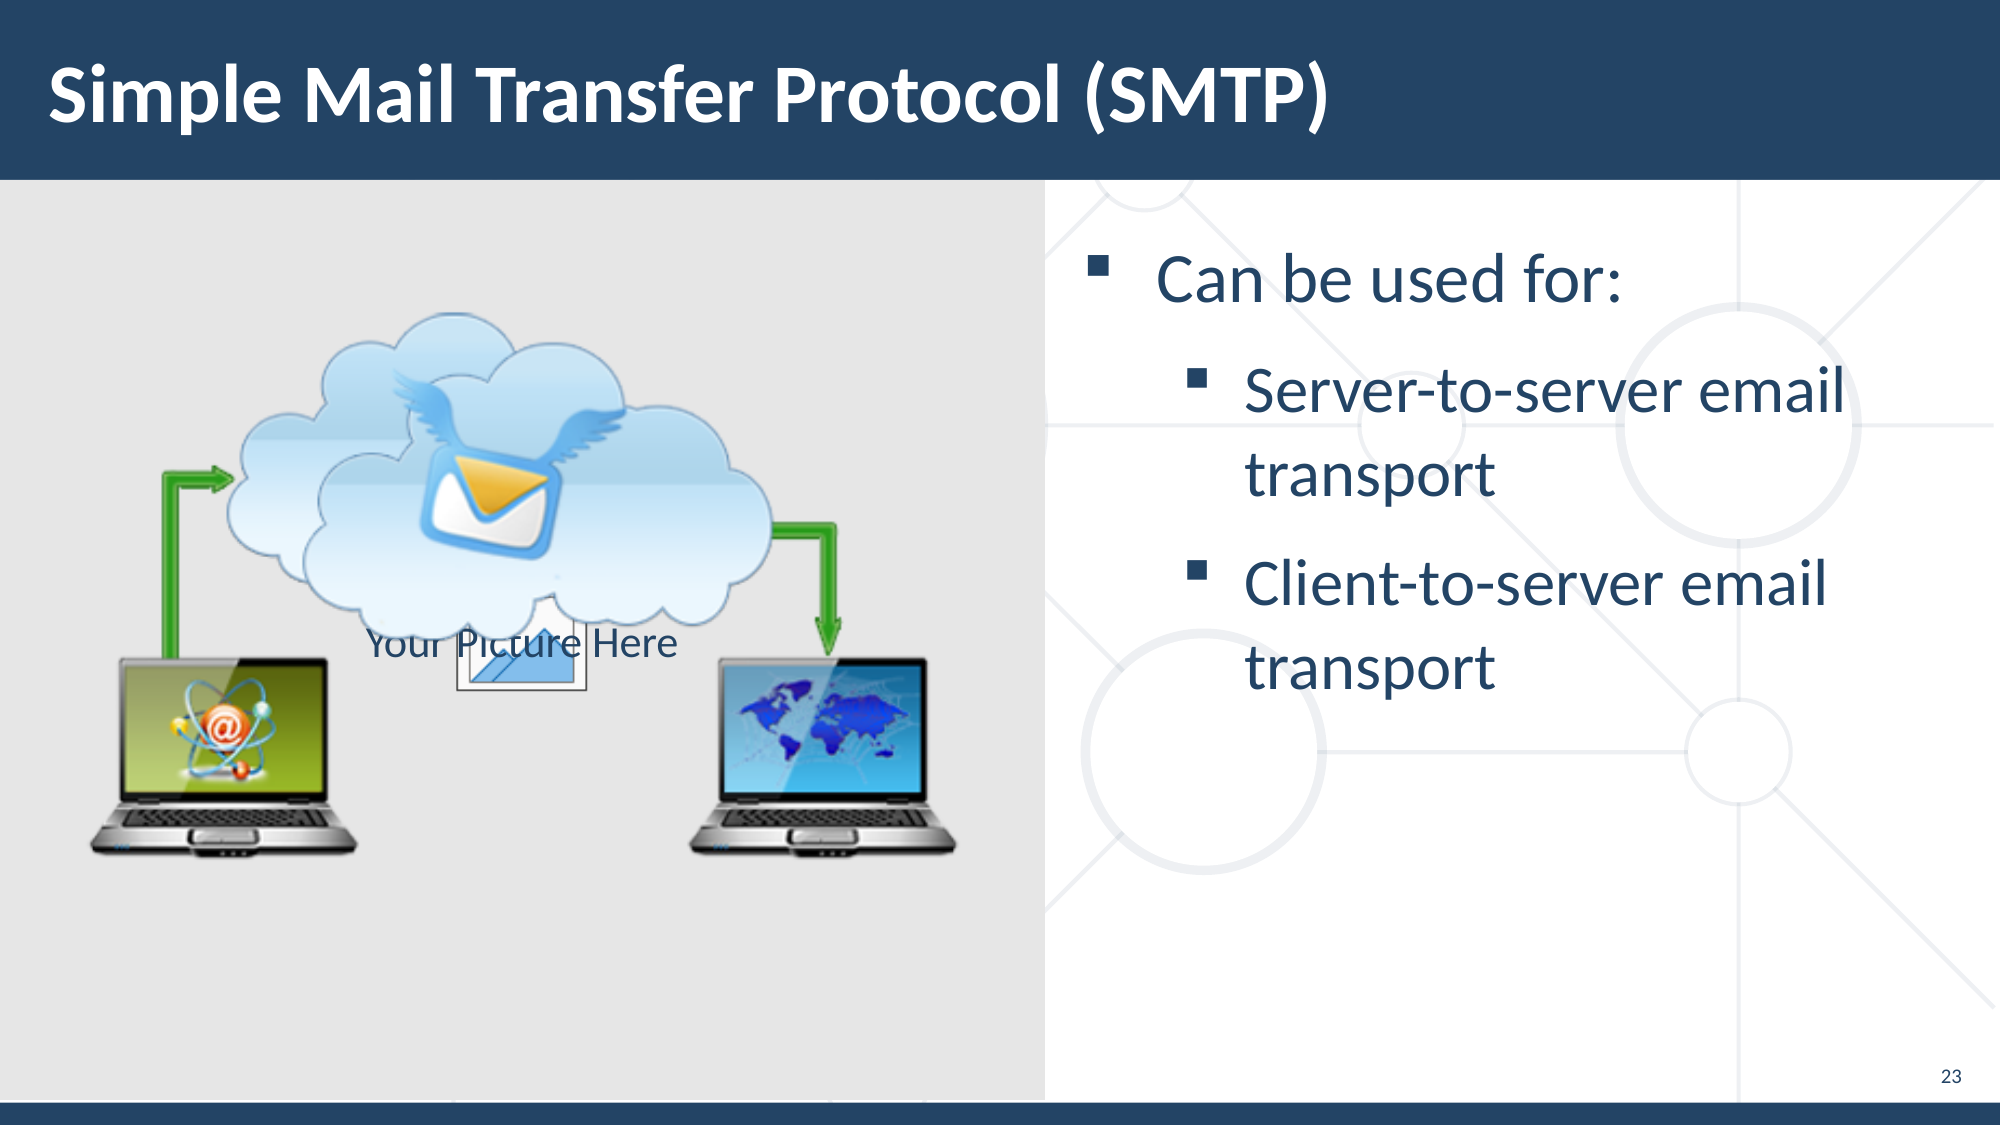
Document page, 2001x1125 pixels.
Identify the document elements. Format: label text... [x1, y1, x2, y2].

slide_number 23 [1897, 1049, 1968, 1101]
title Simple Mail Transfer Protocol (SMTP) [31, 16, 1591, 162]
picture [0, 179, 1046, 1101]
list Can be used for: Server-to-server email transport Client-to-server email transport [1064, 222, 1968, 1047]
